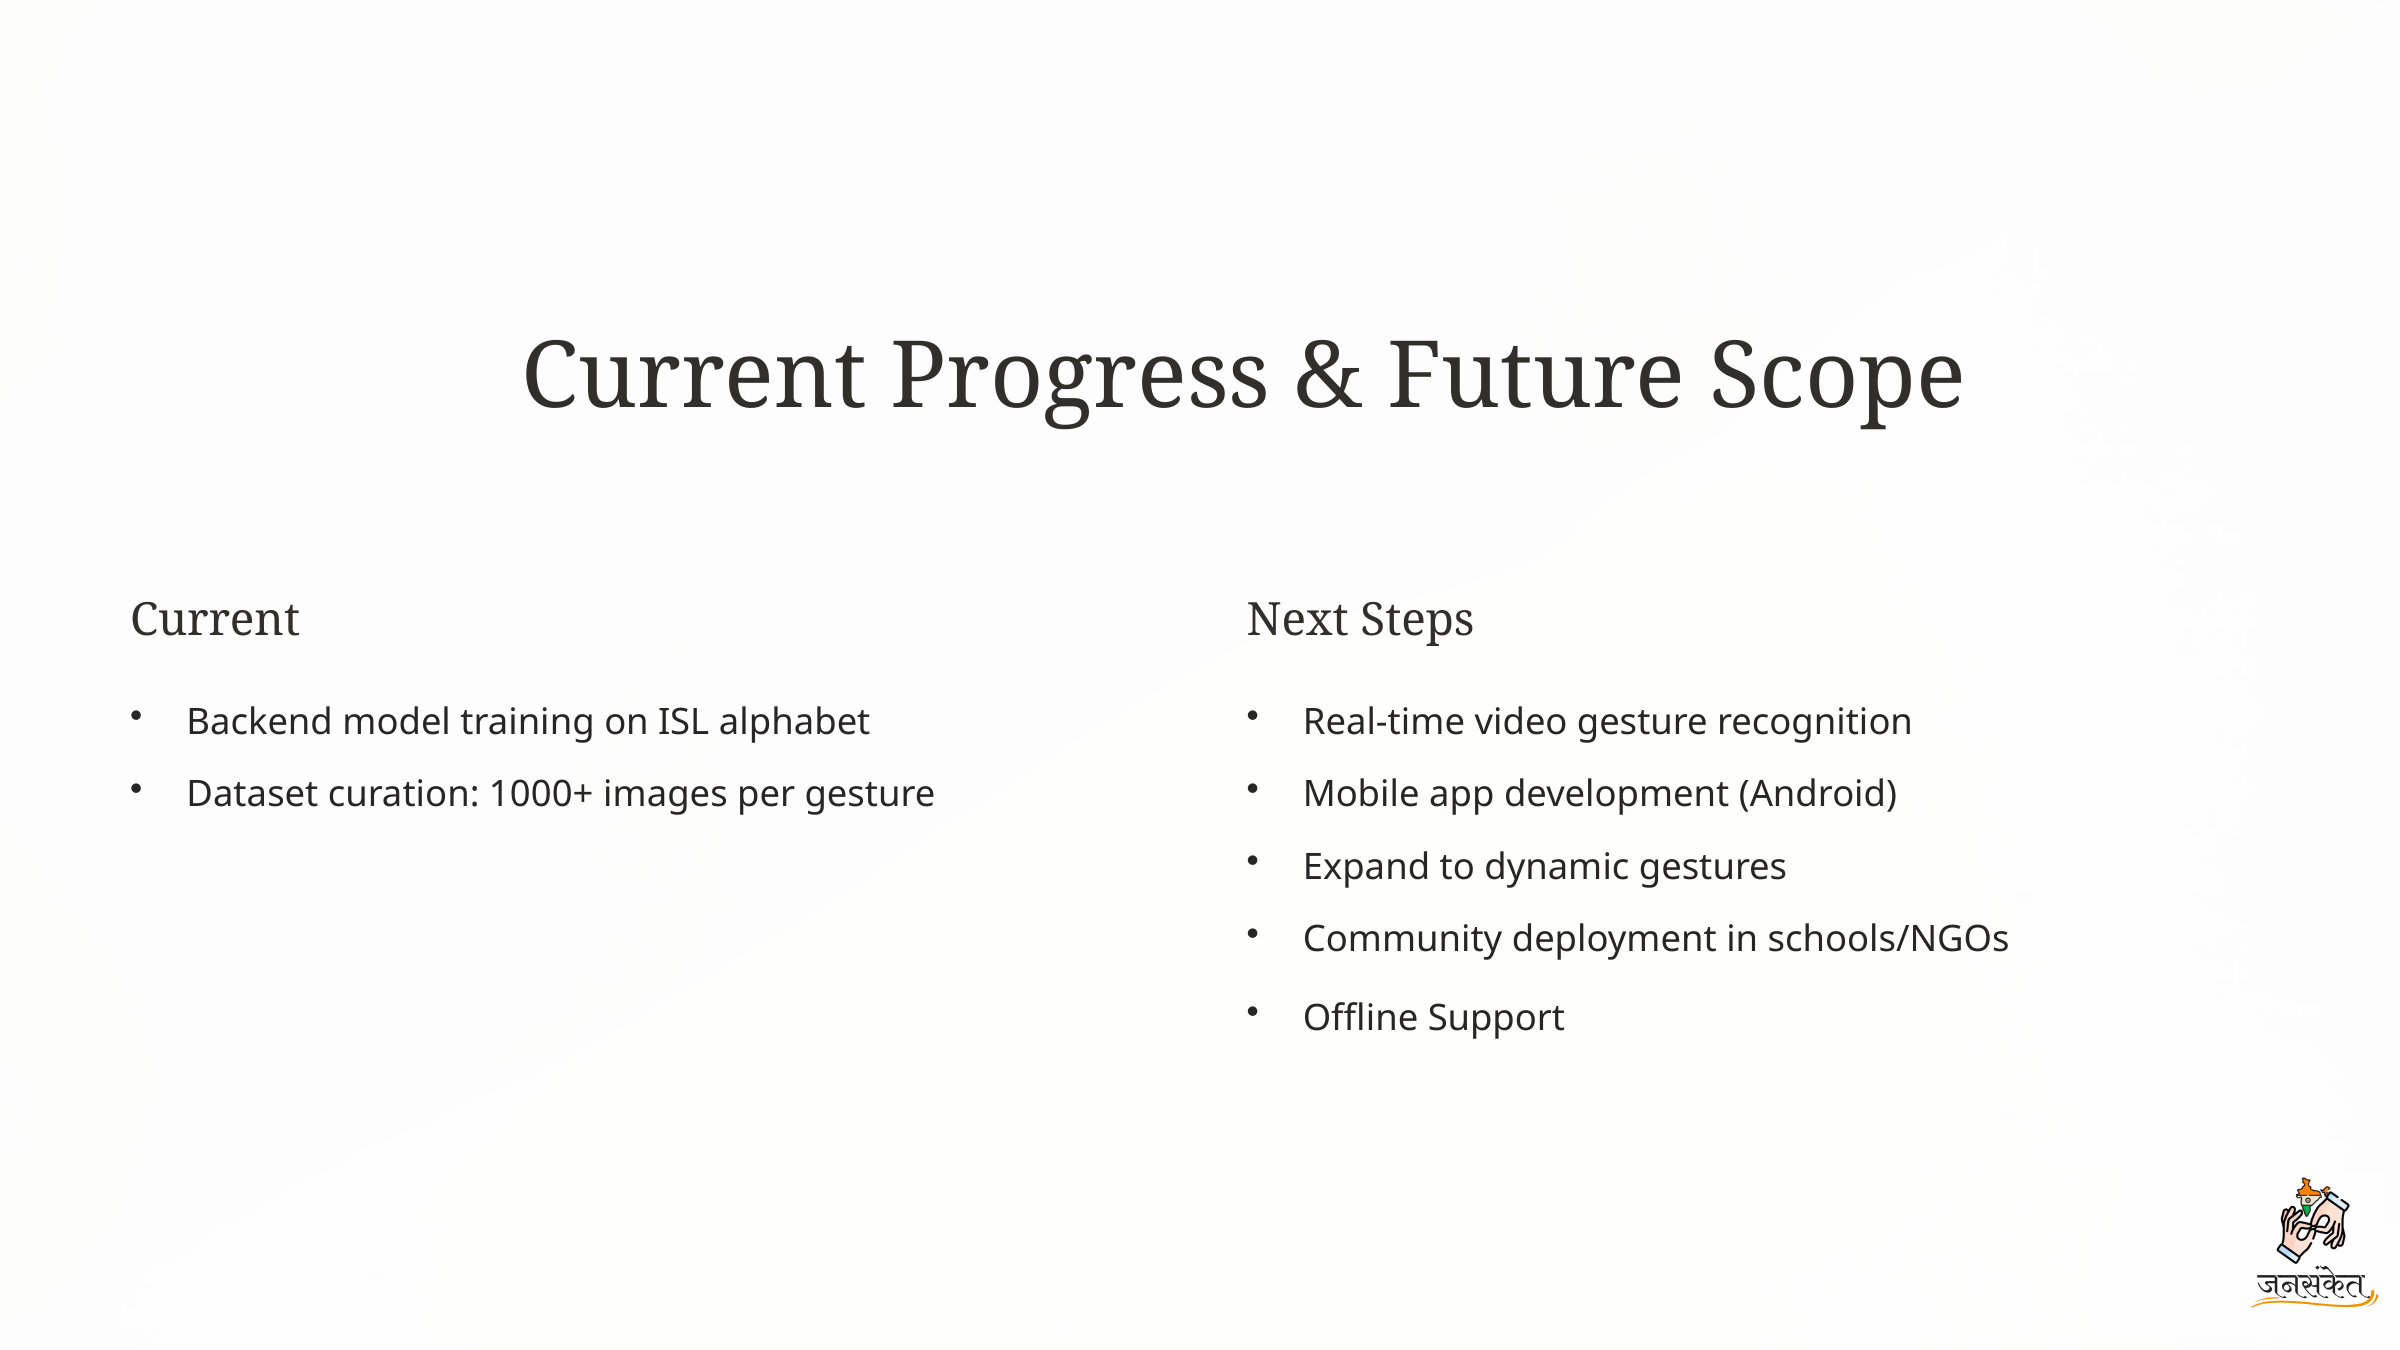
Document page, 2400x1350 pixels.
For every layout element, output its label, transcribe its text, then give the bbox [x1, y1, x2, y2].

picture [2091, 1171, 2400, 1339]
text_box Next Steps [1246, 586, 1712, 645]
text_box Expand to dynamic gestures [1246, 827, 2271, 887]
text_box Current Progress & Future Scope [521, 309, 1876, 427]
text_box Backend model training on ISL alphabet [130, 682, 1155, 742]
text_box Mobile app development (Android) [1246, 754, 2271, 815]
text_box Community deployment in schools/NGOs [1246, 899, 2271, 960]
text_box Current [130, 586, 596, 645]
text_box Offline Support [1246, 978, 2271, 1038]
text_box Real-time video gesture recognition [1246, 682, 2271, 742]
text_box Dataset curation: 1000+ images per gesture [130, 754, 1155, 815]
